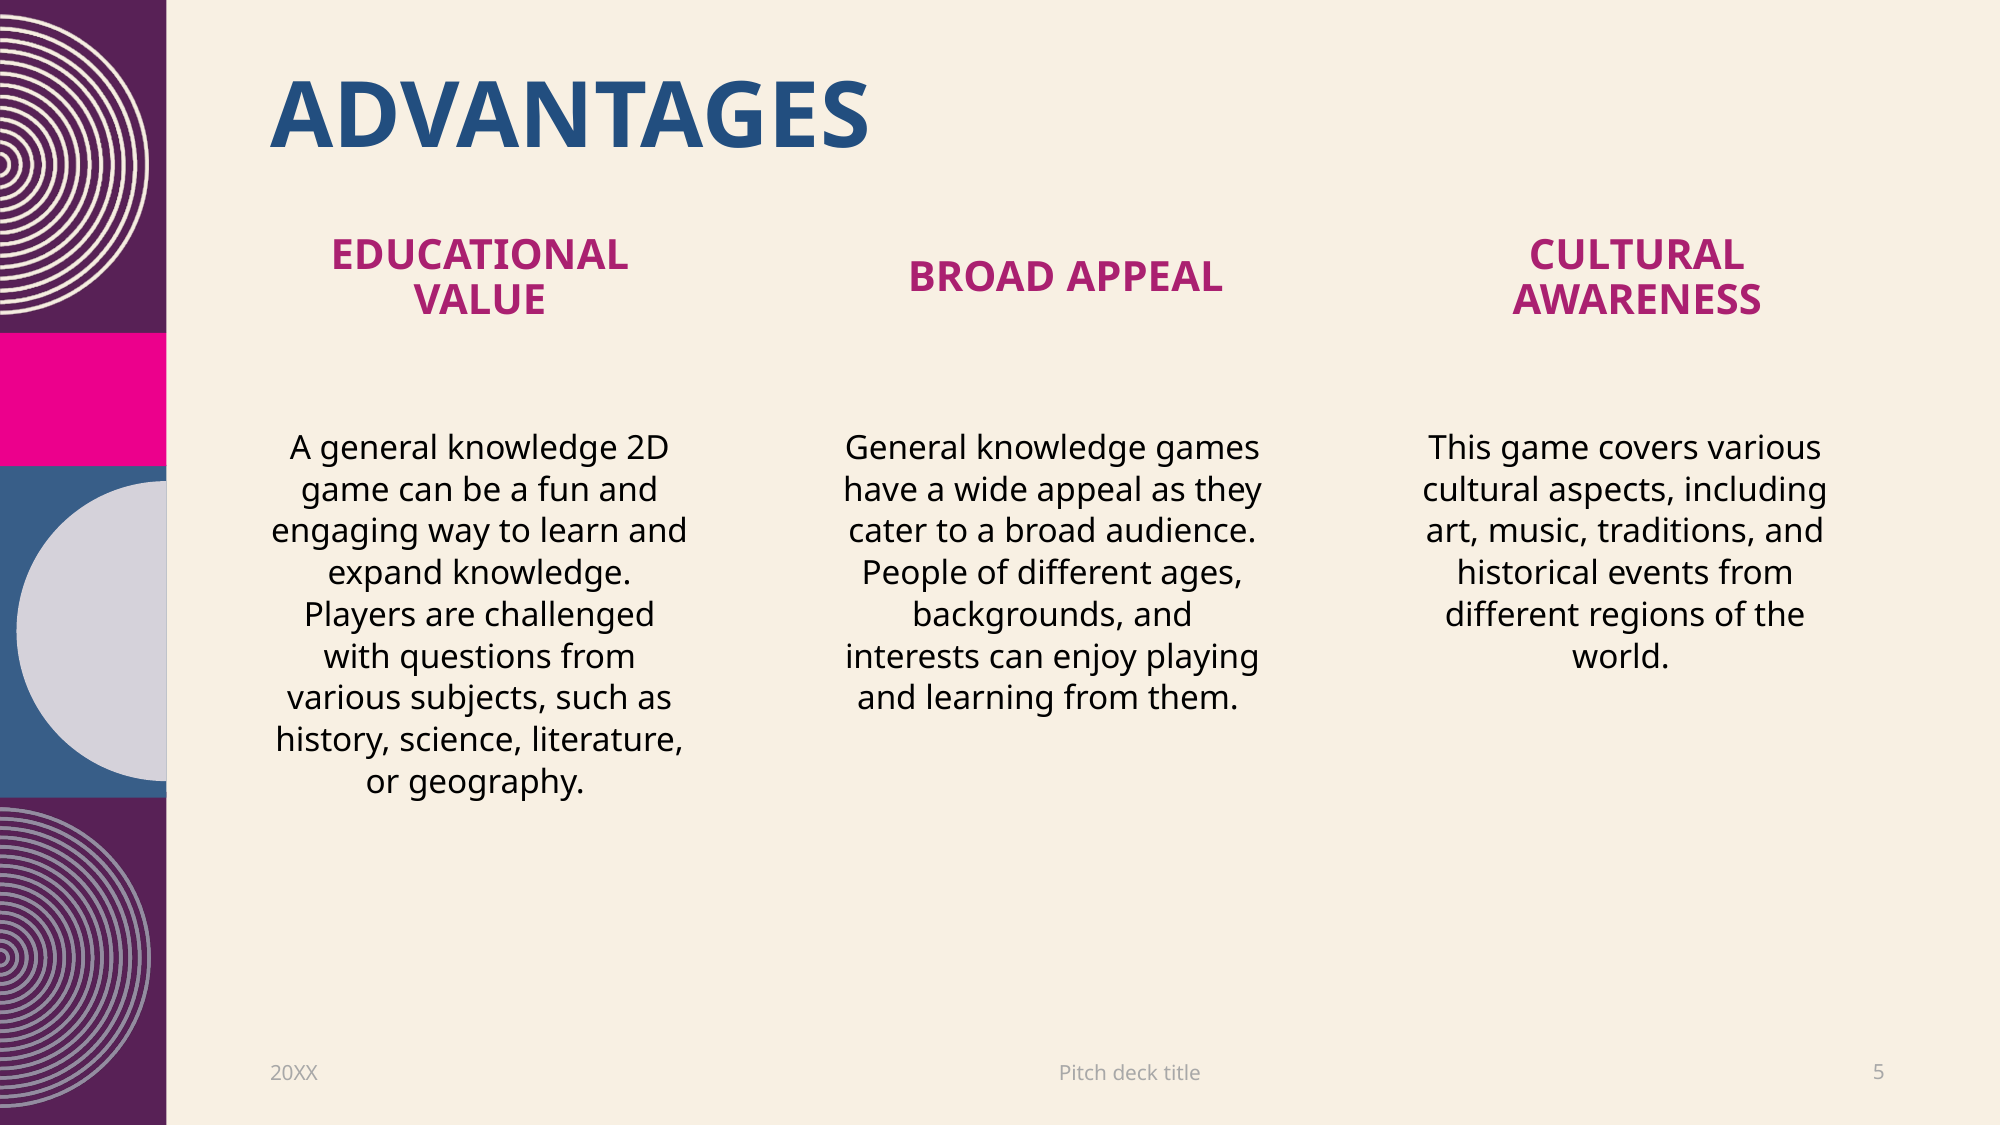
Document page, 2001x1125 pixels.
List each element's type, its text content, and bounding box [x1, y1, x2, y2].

picture [1, 808, 151, 1108]
list Broad Appeal [840, 240, 1291, 316]
footer Pitch deck title [942, 1041, 1318, 1102]
list General knowledge games have a wide appeal as they cater to a broad audience. People of different ages, backgrounds, and interests can enjoy playing and learning from them. [827, 417, 1278, 903]
title ADVANTAGES [255, 60, 1851, 279]
picture [0, 15, 149, 314]
slide_number 5 [1824, 1042, 1900, 1103]
slide_number 20XX [255, 1042, 435, 1103]
list This game covers various cultural aspects, including art, music, traditions, and historical events from different regions of the world. [1400, 417, 1851, 903]
list A general knowledge 2D game can be a fun and engaging way to learn and expand knowledge. Players are challenged with questions from various subjects, such as history, science, literature, or geography. [255, 417, 705, 903]
list Educational Value [255, 240, 705, 316]
list Cultural Awareness [1412, 240, 1863, 316]
